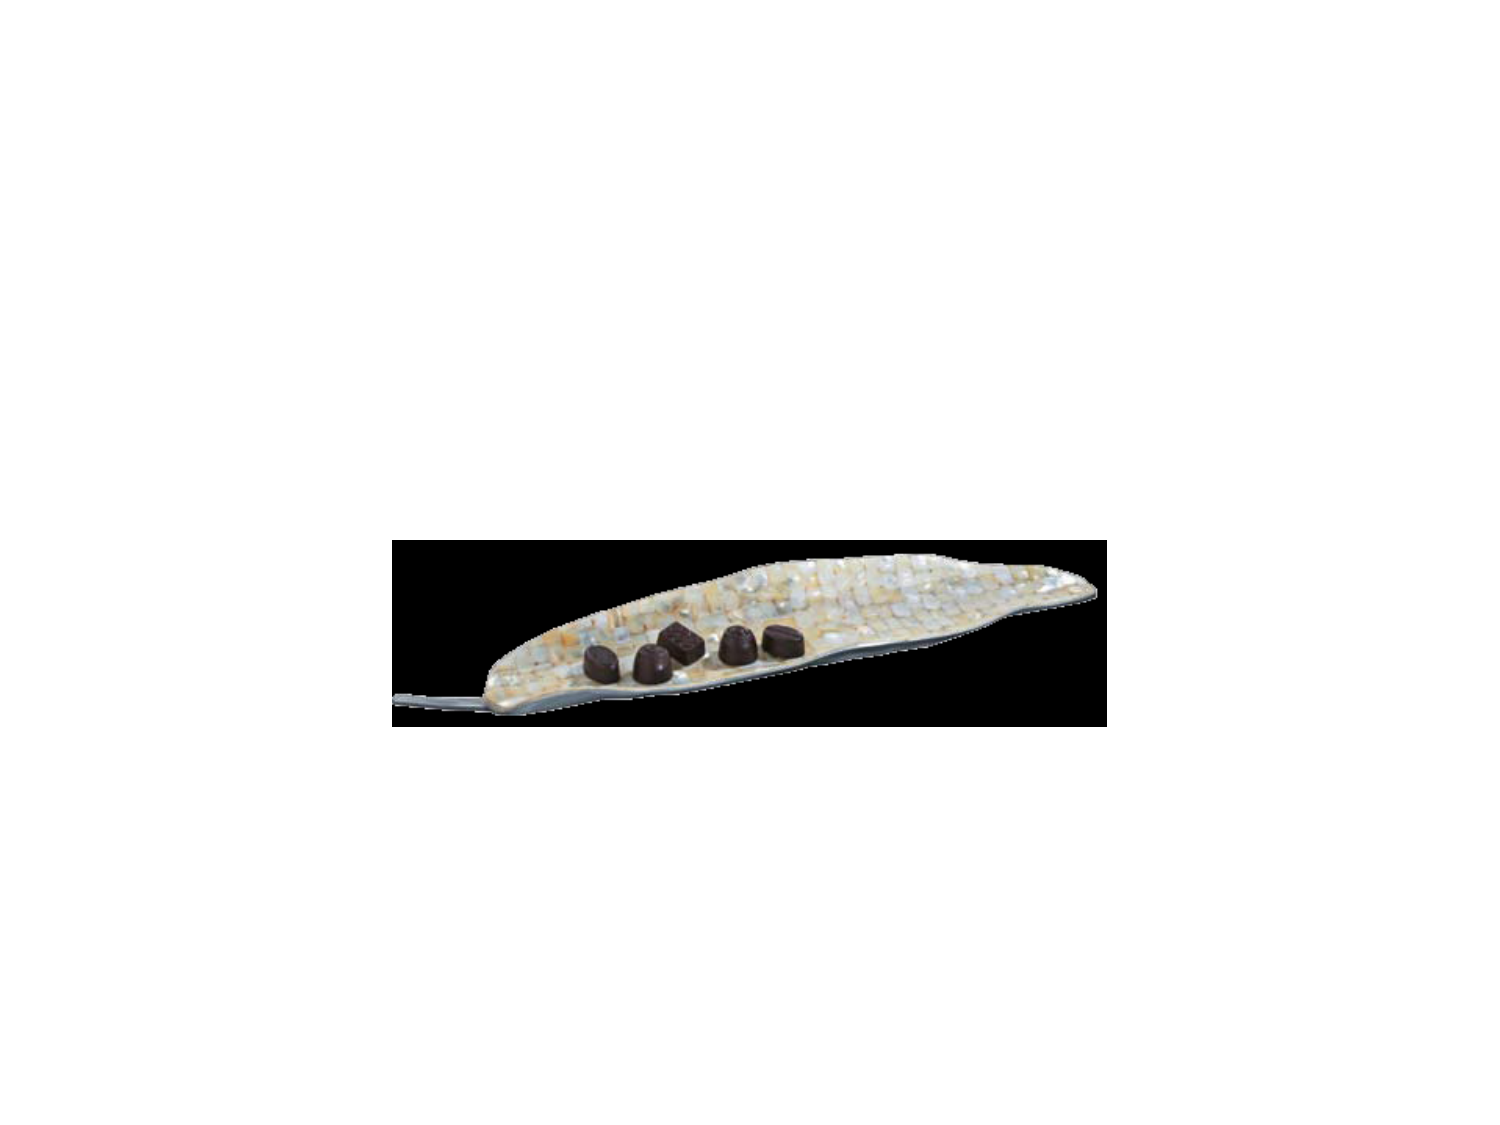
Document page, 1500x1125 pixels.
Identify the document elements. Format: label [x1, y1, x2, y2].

list [392, 540, 1108, 727]
